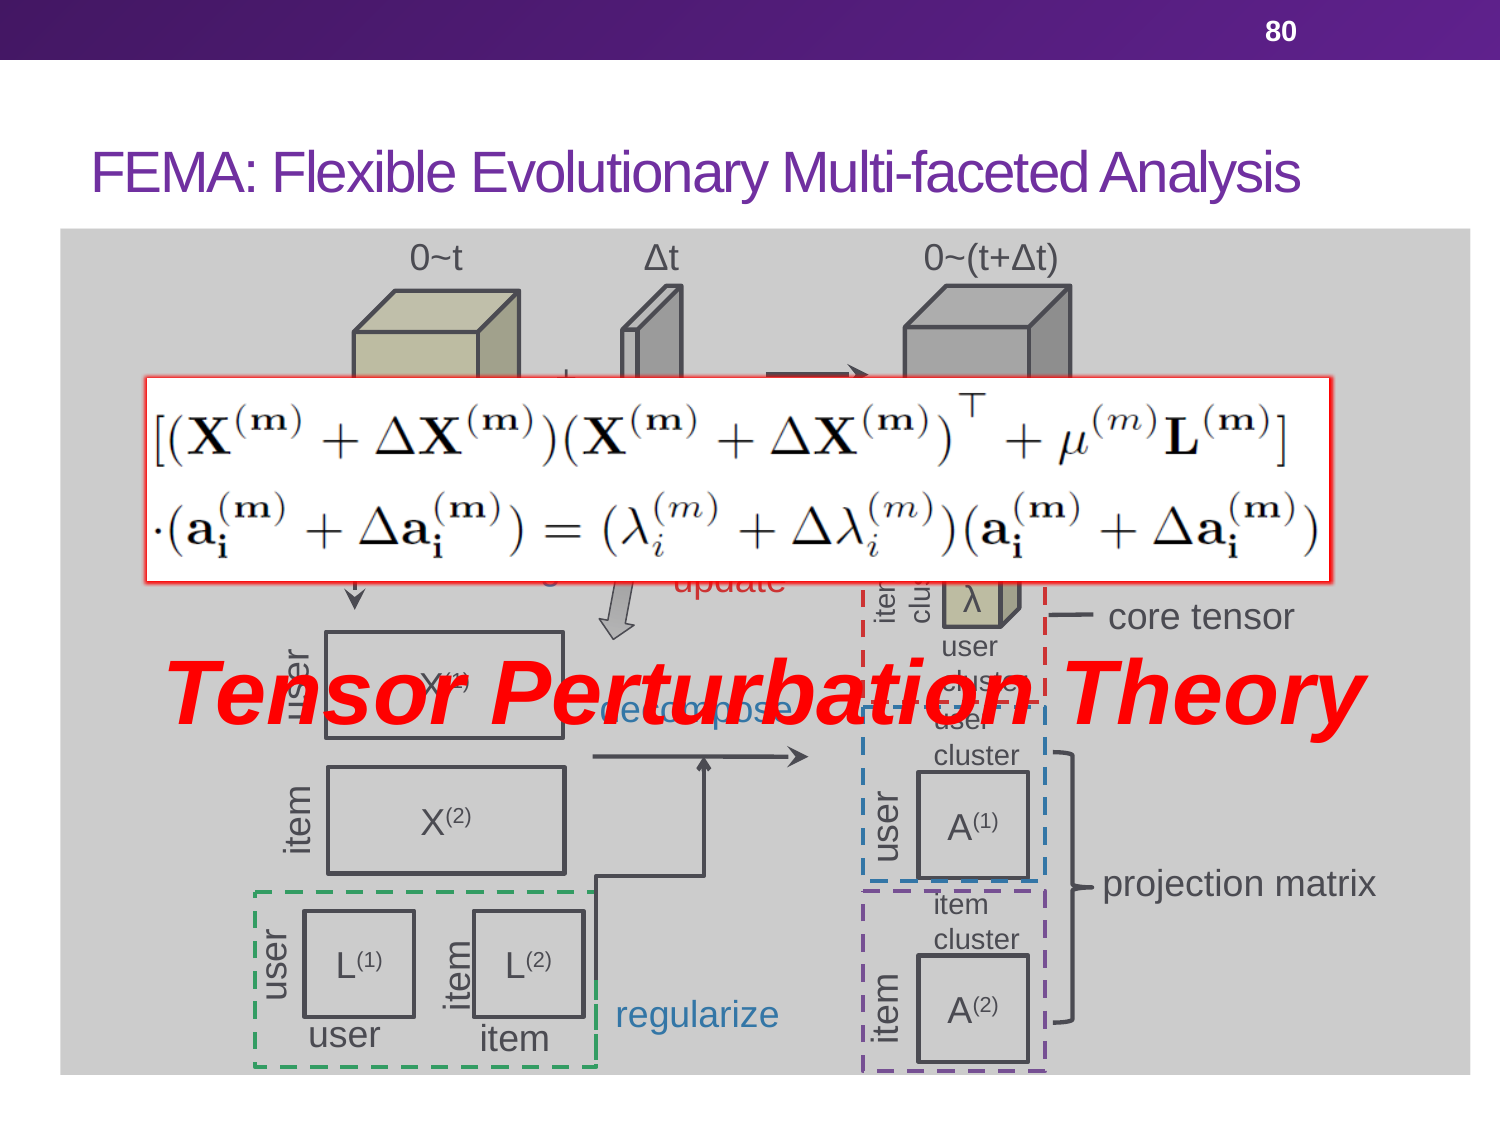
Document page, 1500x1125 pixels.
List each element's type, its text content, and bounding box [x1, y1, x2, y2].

slide_number 80 [1250, 3, 1425, 57]
text_box Tensor Perturbation Theory [148, 625, 1383, 750]
text_box [58, 227, 1472, 1077]
title FEMA: Flexible Evolutionary Multi-faceted Analysis [75, 87, 1425, 227]
picture [147, 378, 1330, 581]
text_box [595, 756, 704, 980]
